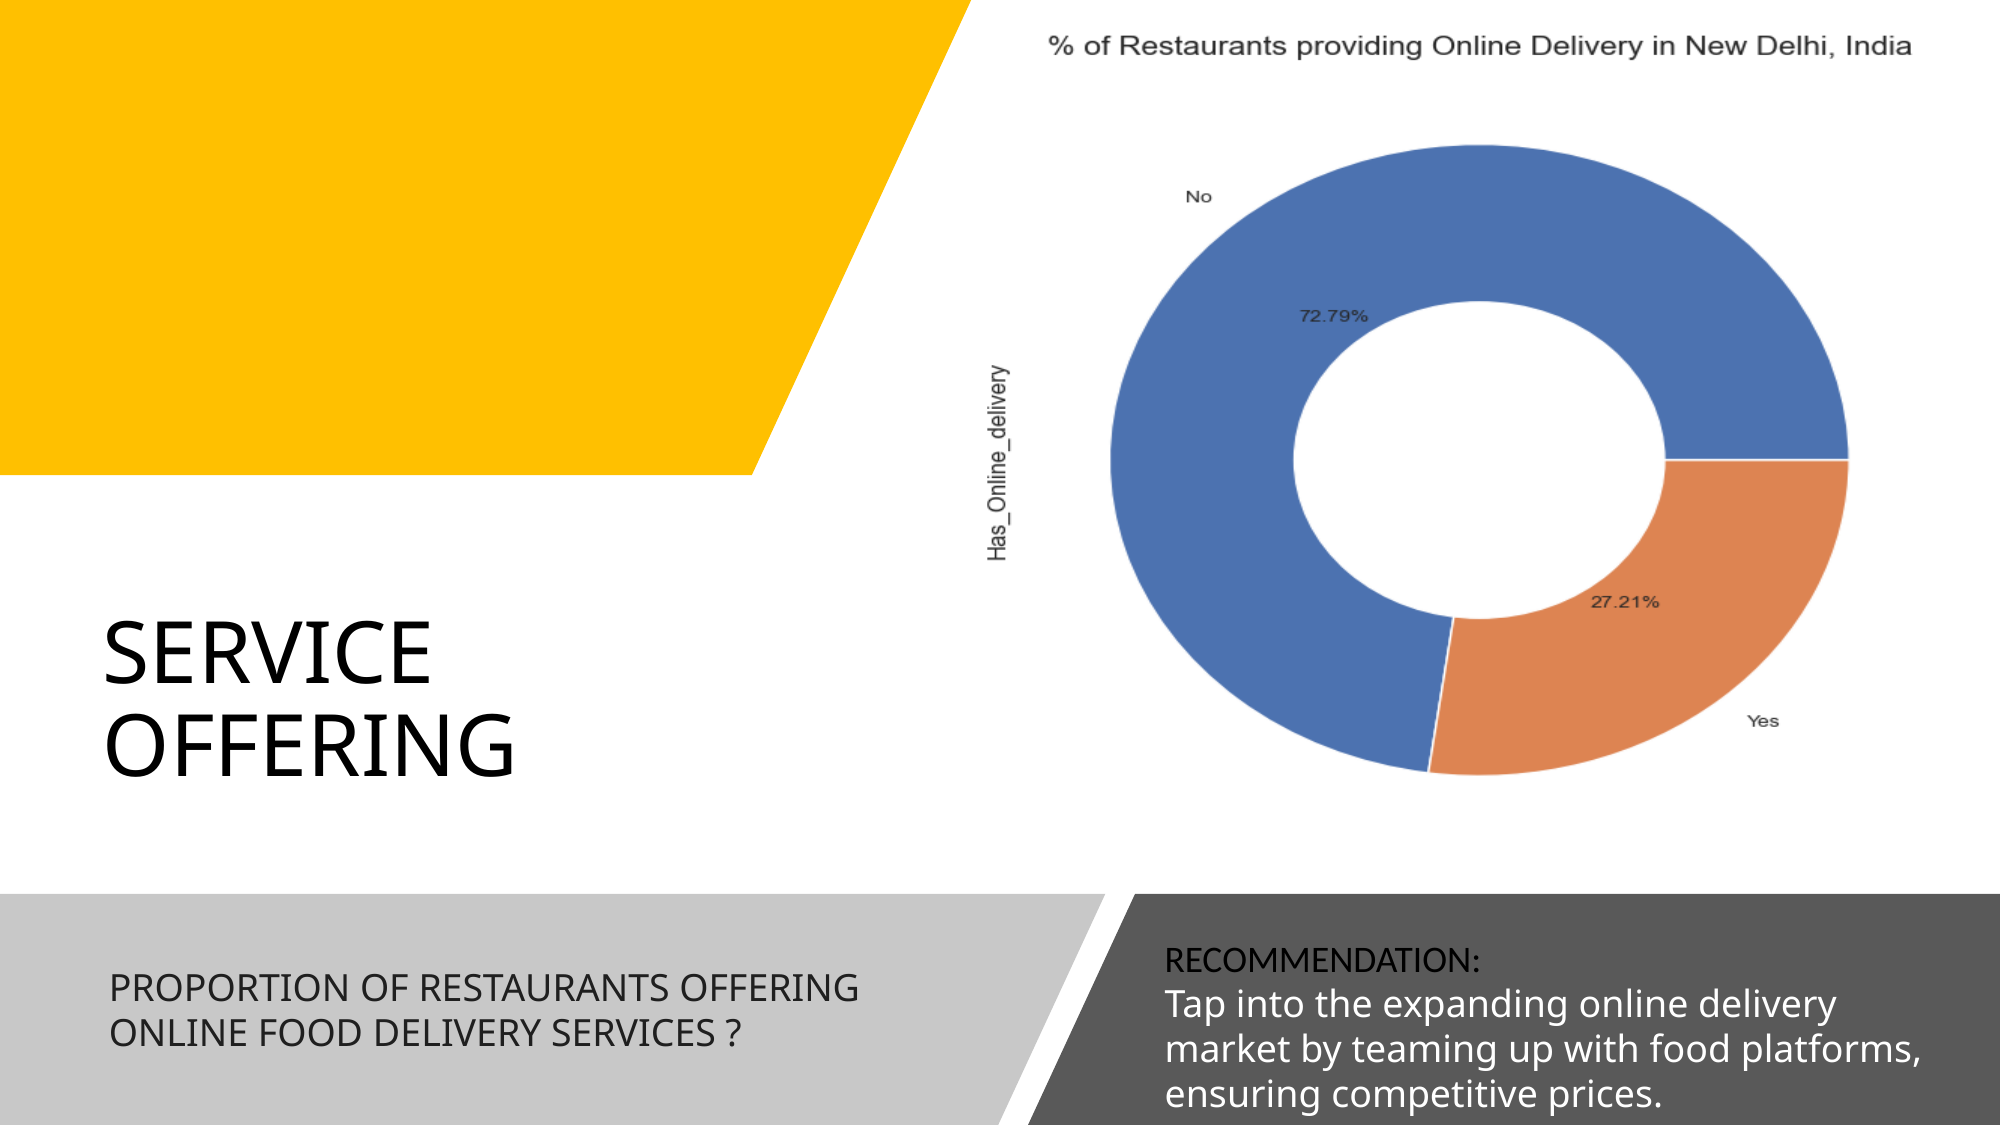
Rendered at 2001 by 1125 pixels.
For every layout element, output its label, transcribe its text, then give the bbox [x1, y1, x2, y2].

text_box RECOMMENDATION: Tap into the expanding online delivery market by teaming up with food platforms, ensuring competitive prices. [1149, 928, 1956, 1123]
text_box PROPORTION OF RESTAURANTS OFFERING ONLINE FOOD DELIVERY SERVICES ? [94, 956, 878, 1107]
text_box [1026, 892, 2000, 1125]
title SERVICE OFFERING [87, 562, 549, 841]
picture [971, 23, 1956, 868]
text_box [0, 892, 1107, 1125]
text_box [0, 0, 973, 477]
